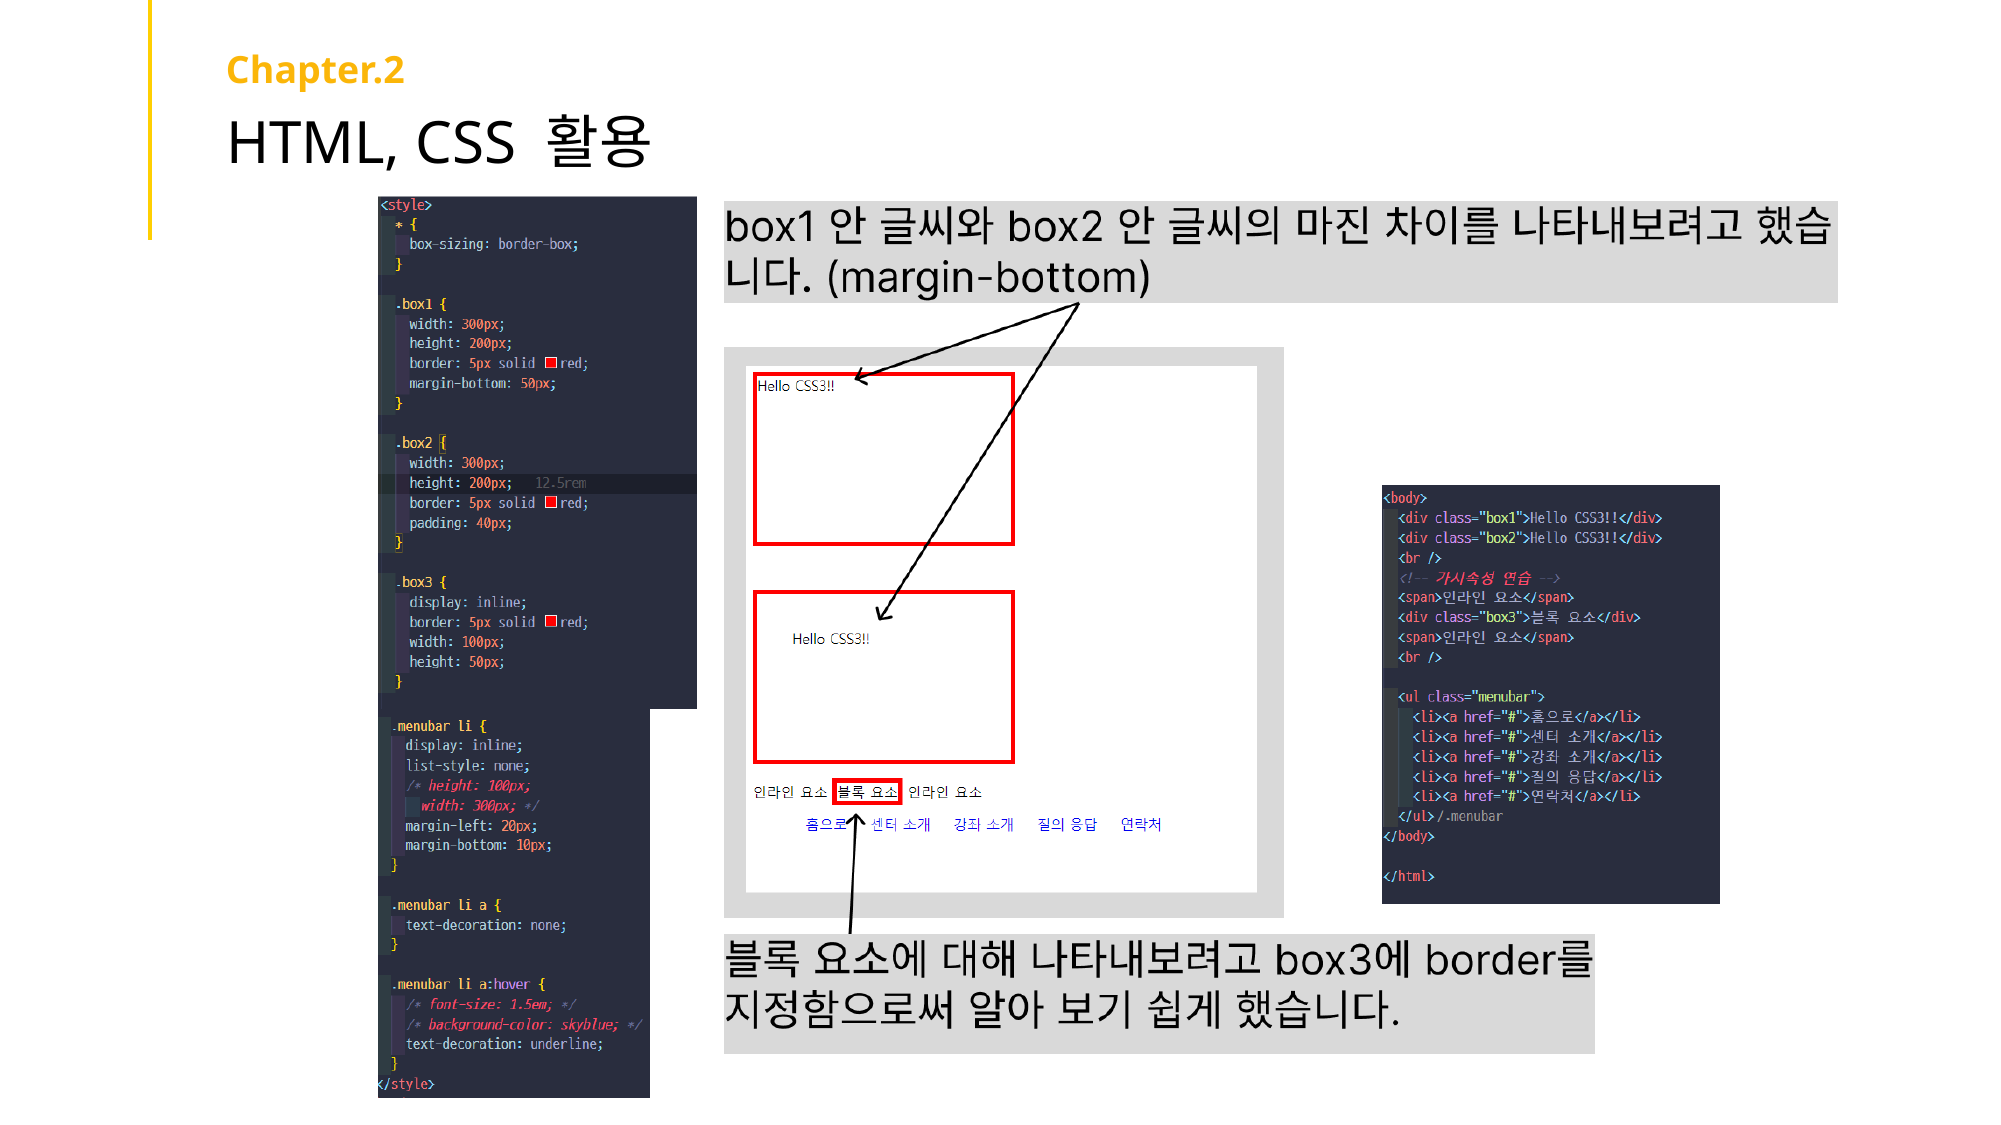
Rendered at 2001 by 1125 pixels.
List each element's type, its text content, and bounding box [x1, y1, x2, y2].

text_box HTML, CSS 활용 [211, 97, 1212, 183]
text_box Chapter.2 [211, 38, 1038, 97]
picture [220, 183, 1901, 1125]
